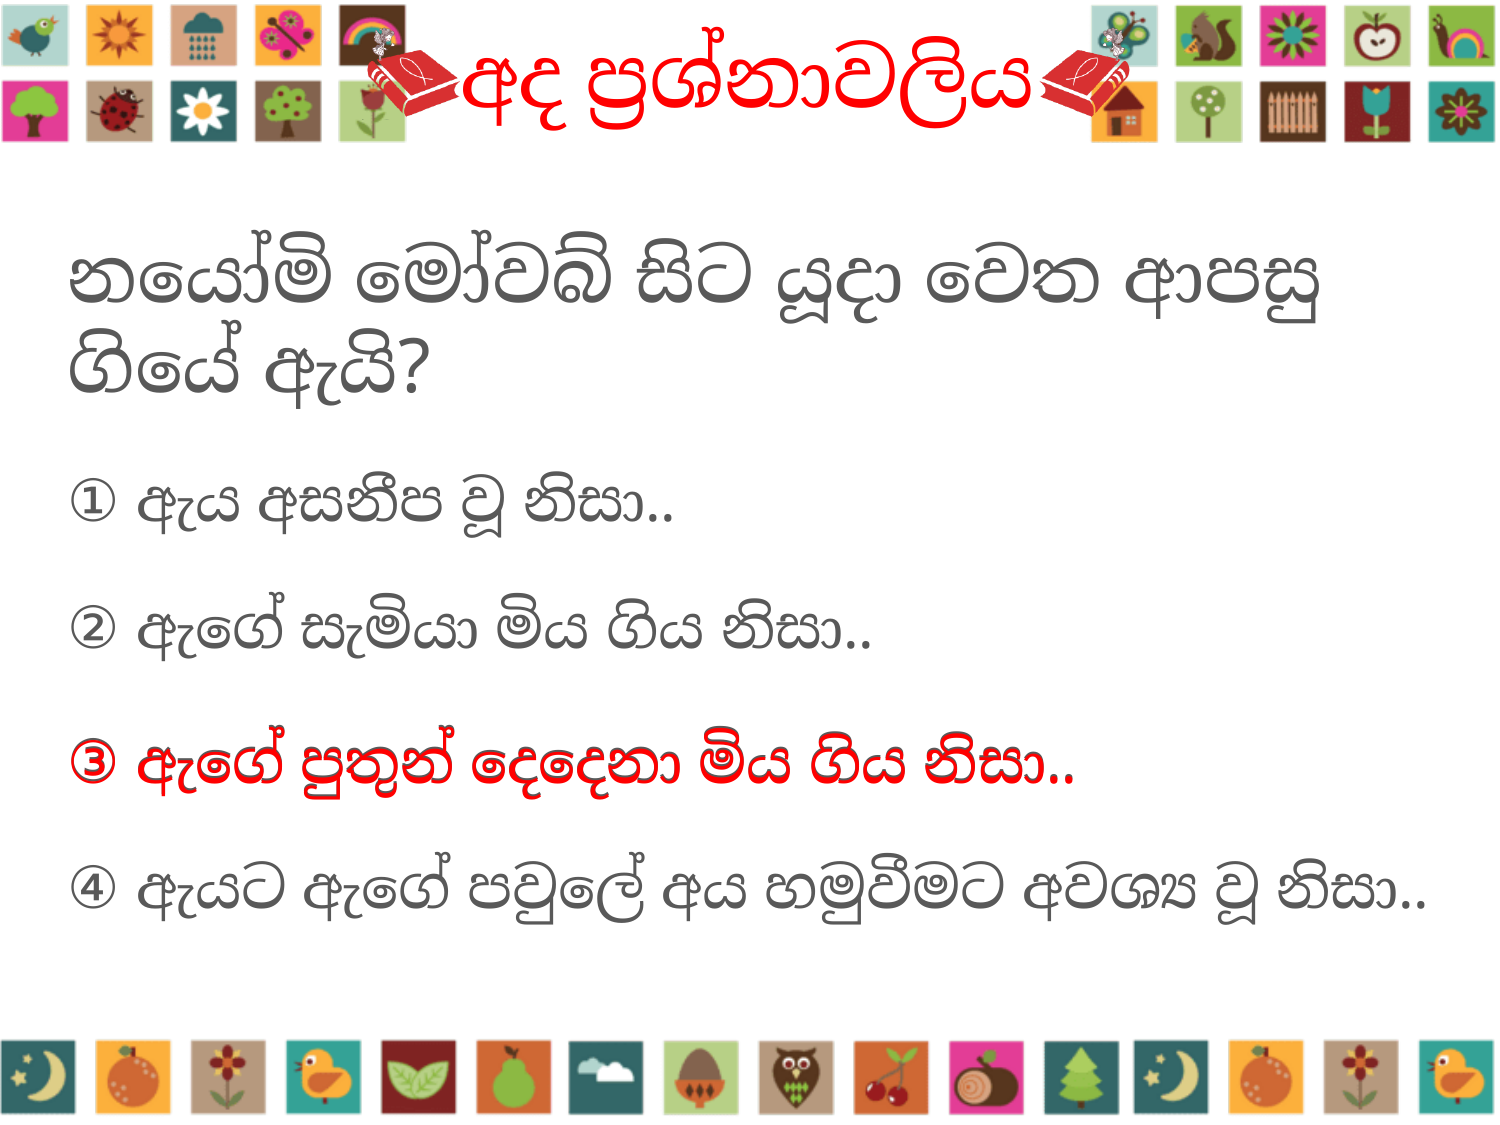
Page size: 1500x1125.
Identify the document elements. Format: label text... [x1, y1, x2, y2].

text_box ② ඇගේ සැමියා මිය ගිය නිසා.. [53, 582, 1436, 668]
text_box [0, 1028, 1500, 1118]
text_box නයෝමි මෝවබ් සිට යූදා වෙත ආපසු ගියේ ඇයි? [53, 219, 1436, 415]
text_box ① ඇය අසනීප වූ නිසා.. [53, 456, 1436, 541]
text_box අද ප්‍රශ්නාවලිය [425, 16, 1078, 131]
text_box ③ ඇගේ පුතුන් දෙදෙනා මිය ගිය නිසා.. [53, 718, 1483, 803]
picture [1008, 3, 1500, 150]
picture [0, 3, 492, 150]
text_box ④ ඇයට ඇගේ පවුලේ අය හමුවීමට අවශ්‍ය වූ නිසා.. [53, 842, 1483, 928]
